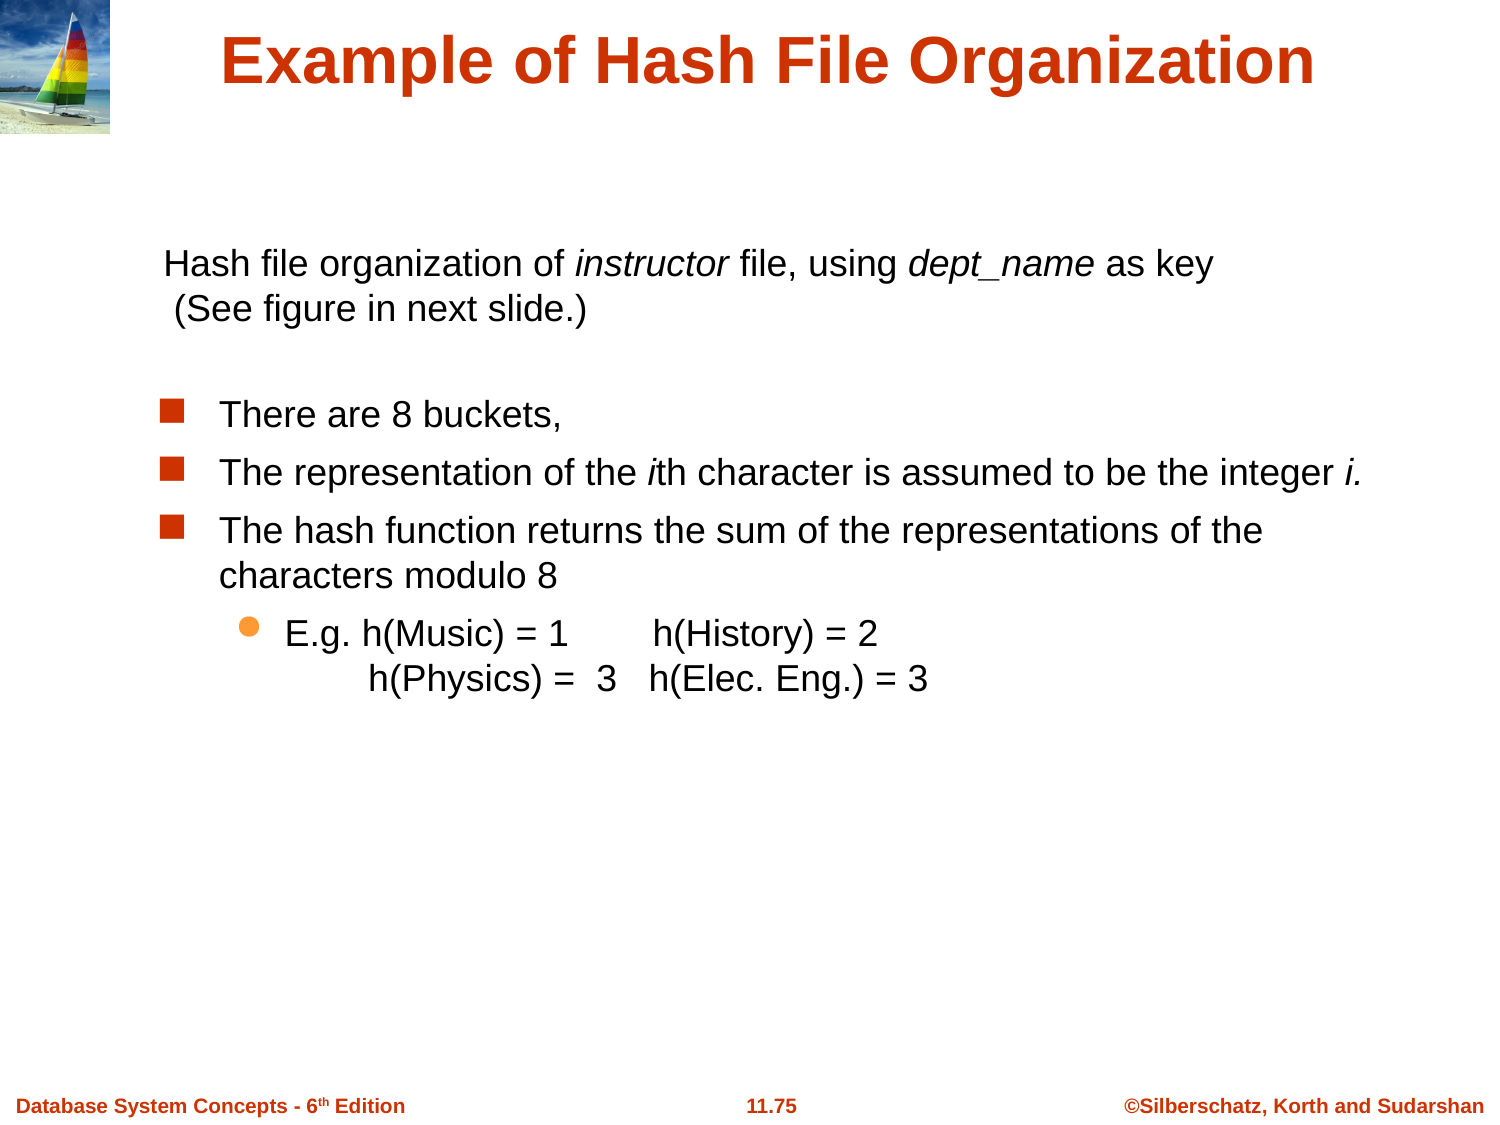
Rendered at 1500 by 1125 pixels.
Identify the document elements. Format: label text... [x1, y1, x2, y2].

picture [0, 0, 110, 134]
list There are 8 buckets, The representation of the ith character is assumed to be the integer i. The hash function returns the sum of the representations of the characters modulo 8 E.g. h(Music) = 1 h(History) = 2 h(Physics) = 3 h(Elec. Eng.) = 3 [147, 381, 1424, 1058]
title Example of Hash File Organization [83, 29, 1455, 105]
text_box Hash file organization of instructor file, using dept_name as key (See figure in next slide.) [148, 186, 1229, 337]
